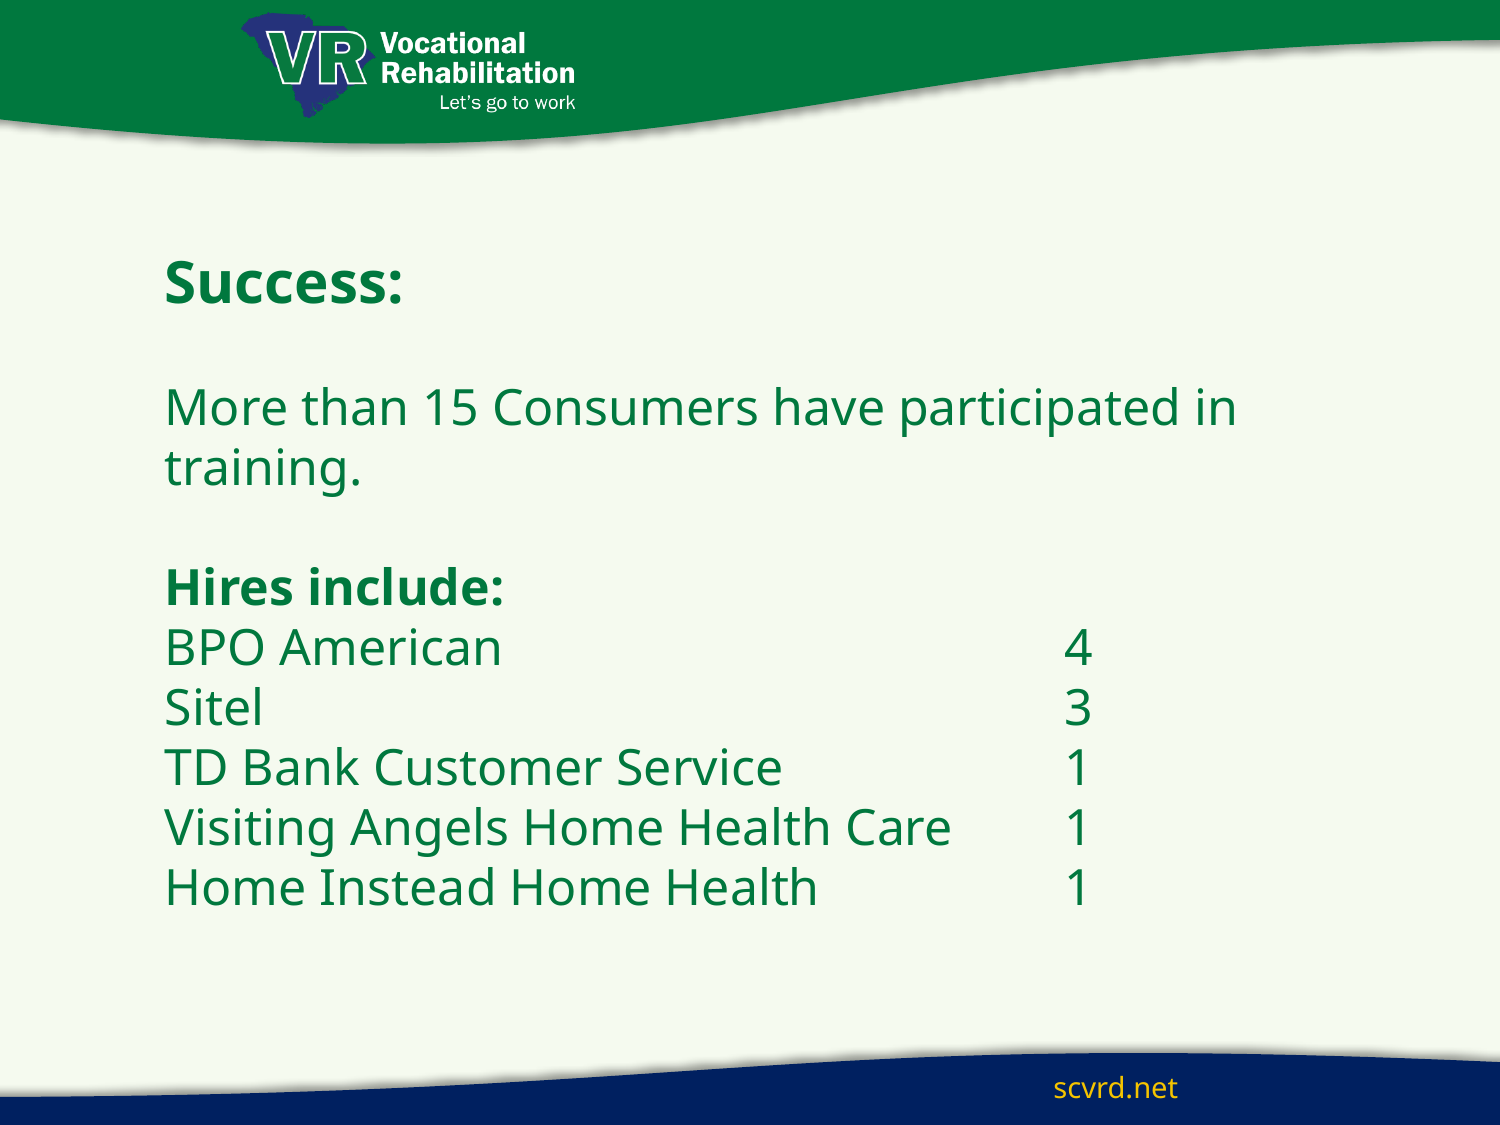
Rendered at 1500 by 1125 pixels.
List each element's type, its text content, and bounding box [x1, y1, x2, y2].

picture [241, 12, 575, 118]
text_box Success: More than 15 Consumers have participated in training. Hires include: BPO American 4 Sitel 3 TD Bank Customer Service 1 Visiting Angels Home Health Care 1 Home Instead Home Health 1 [150, 237, 1325, 923]
